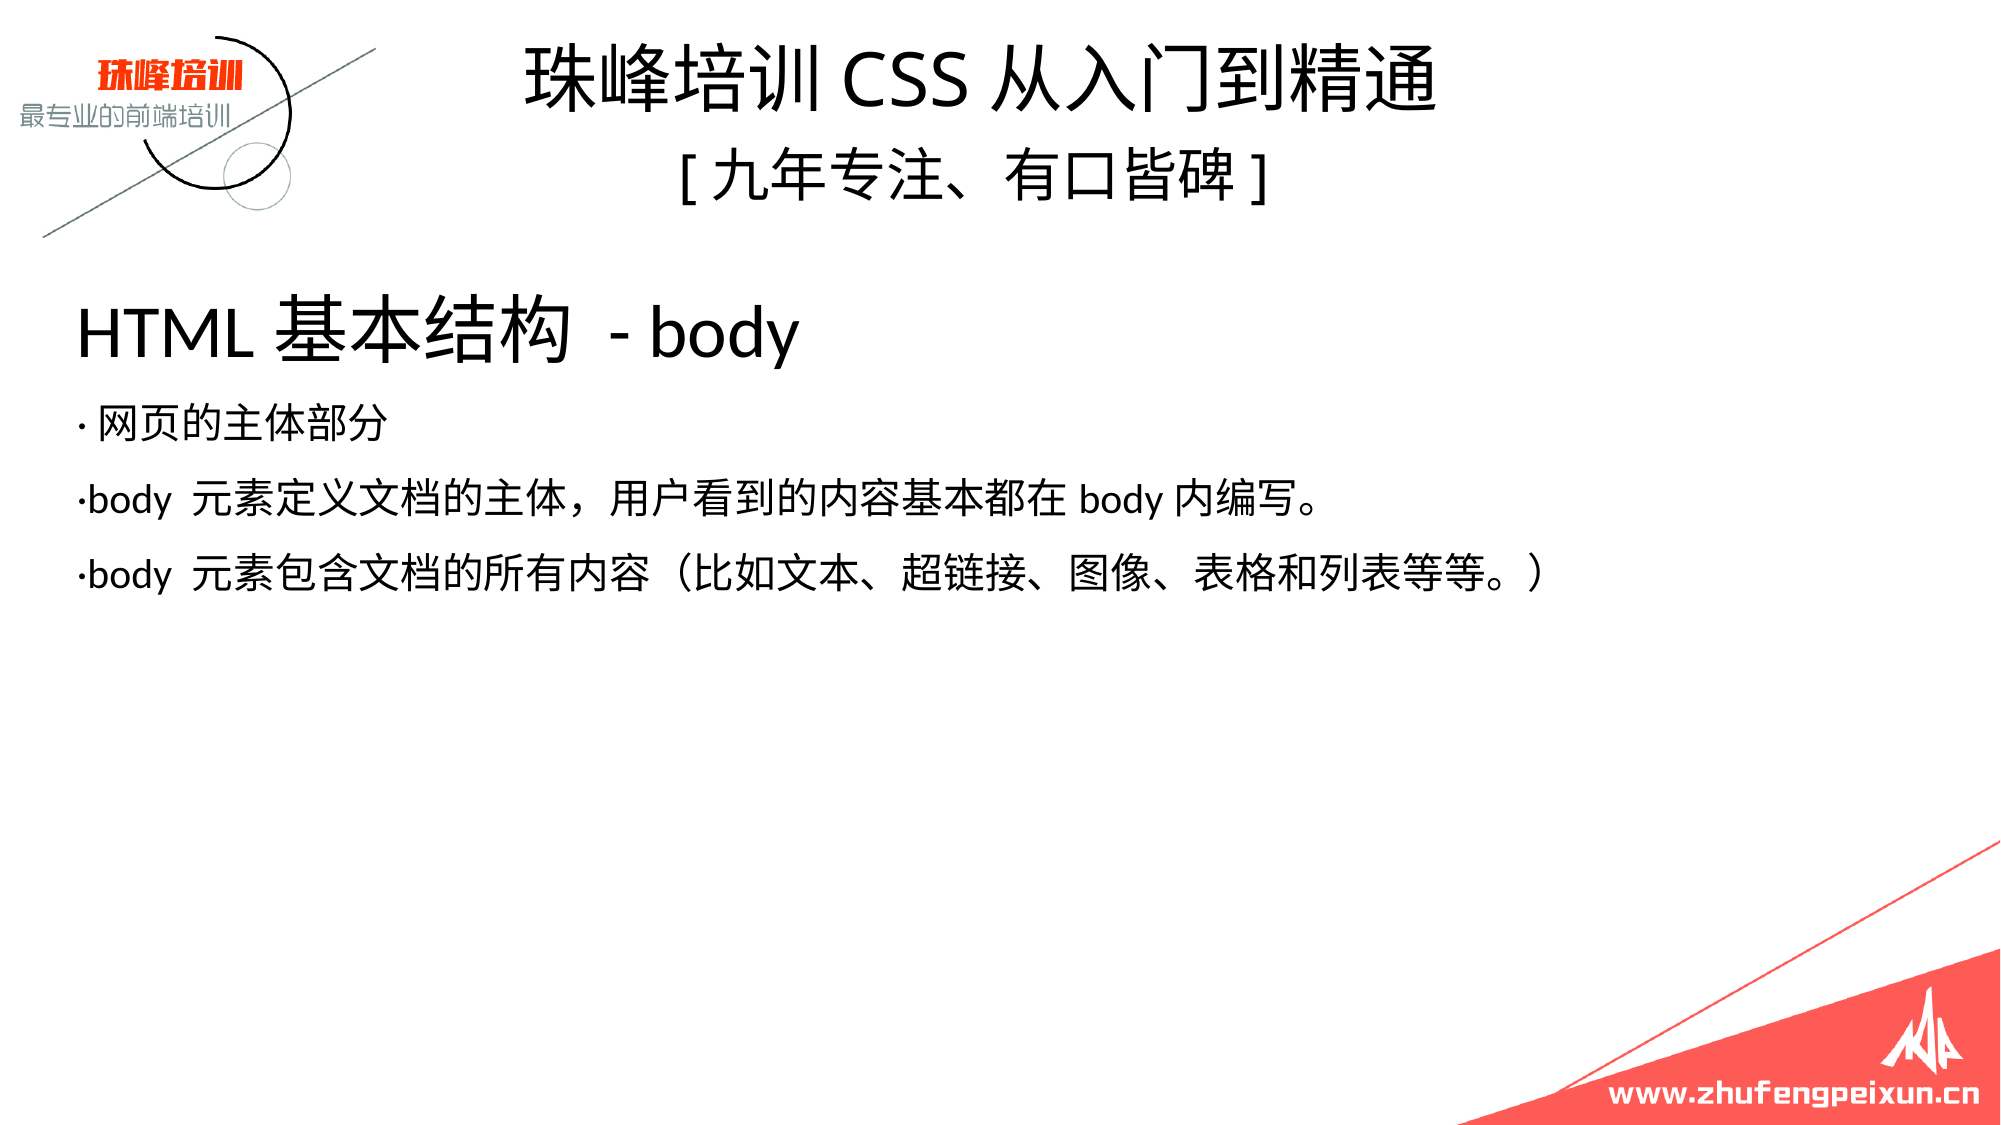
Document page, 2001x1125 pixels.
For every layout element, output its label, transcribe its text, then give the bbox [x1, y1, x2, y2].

title HTML基本结构 - body ·网页的主体部分 ·body 元素定义文档的主体，用户看到的内容基本都在body内编写。 ·body 元素包含文档的所有内容（比如文本、超链接、图像、表格和列表等等。） [62, 229, 1910, 1113]
text_box 珠峰培训CSS从入门到精通 [九年专注、有口皆碑] [507, 23, 1737, 264]
picture [18, 36, 376, 238]
picture [1437, 796, 2001, 1125]
